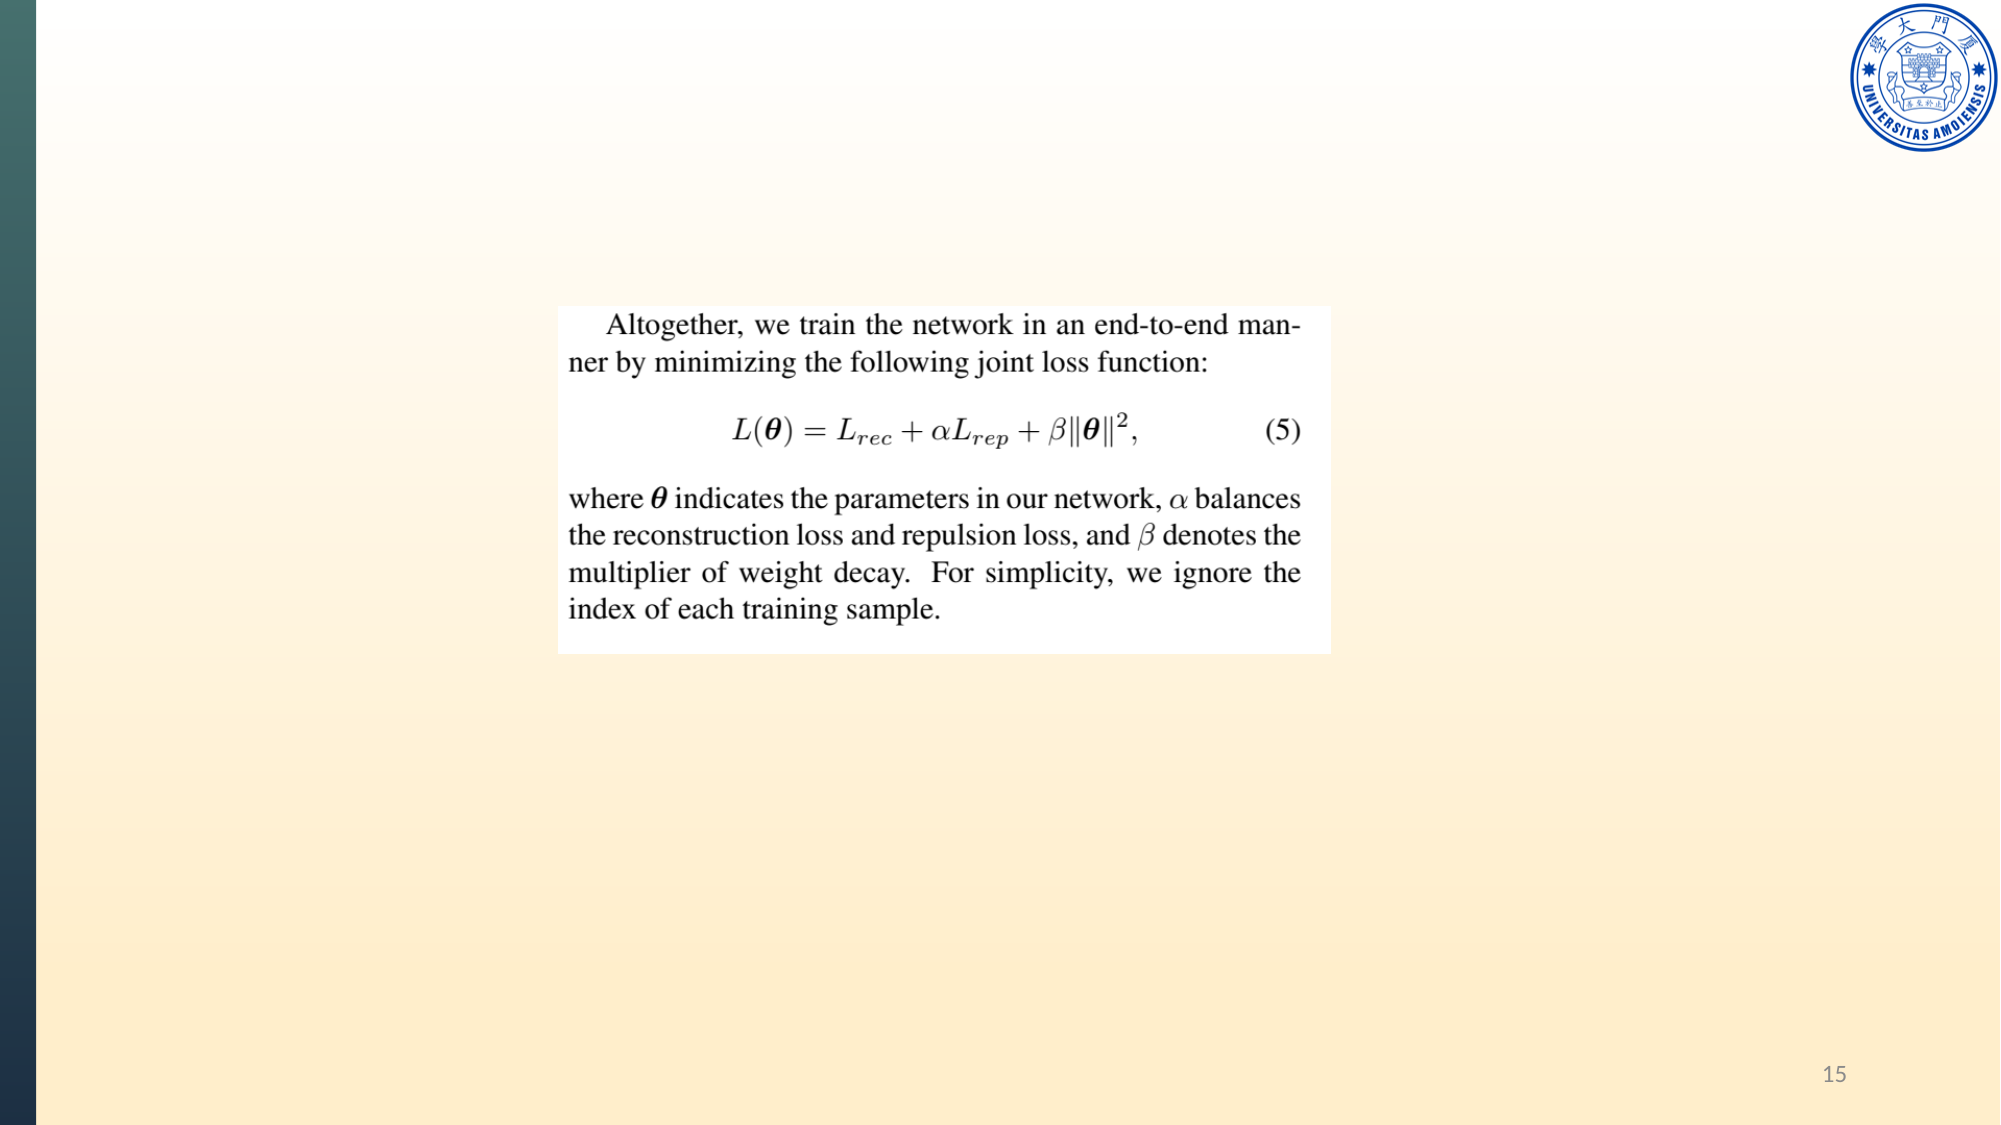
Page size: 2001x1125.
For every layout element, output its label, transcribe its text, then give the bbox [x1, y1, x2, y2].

slide_number 15 [1412, 1042, 1863, 1103]
text_box [0, 0, 37, 1125]
picture [1847, 1, 2000, 154]
picture [558, 305, 1331, 654]
